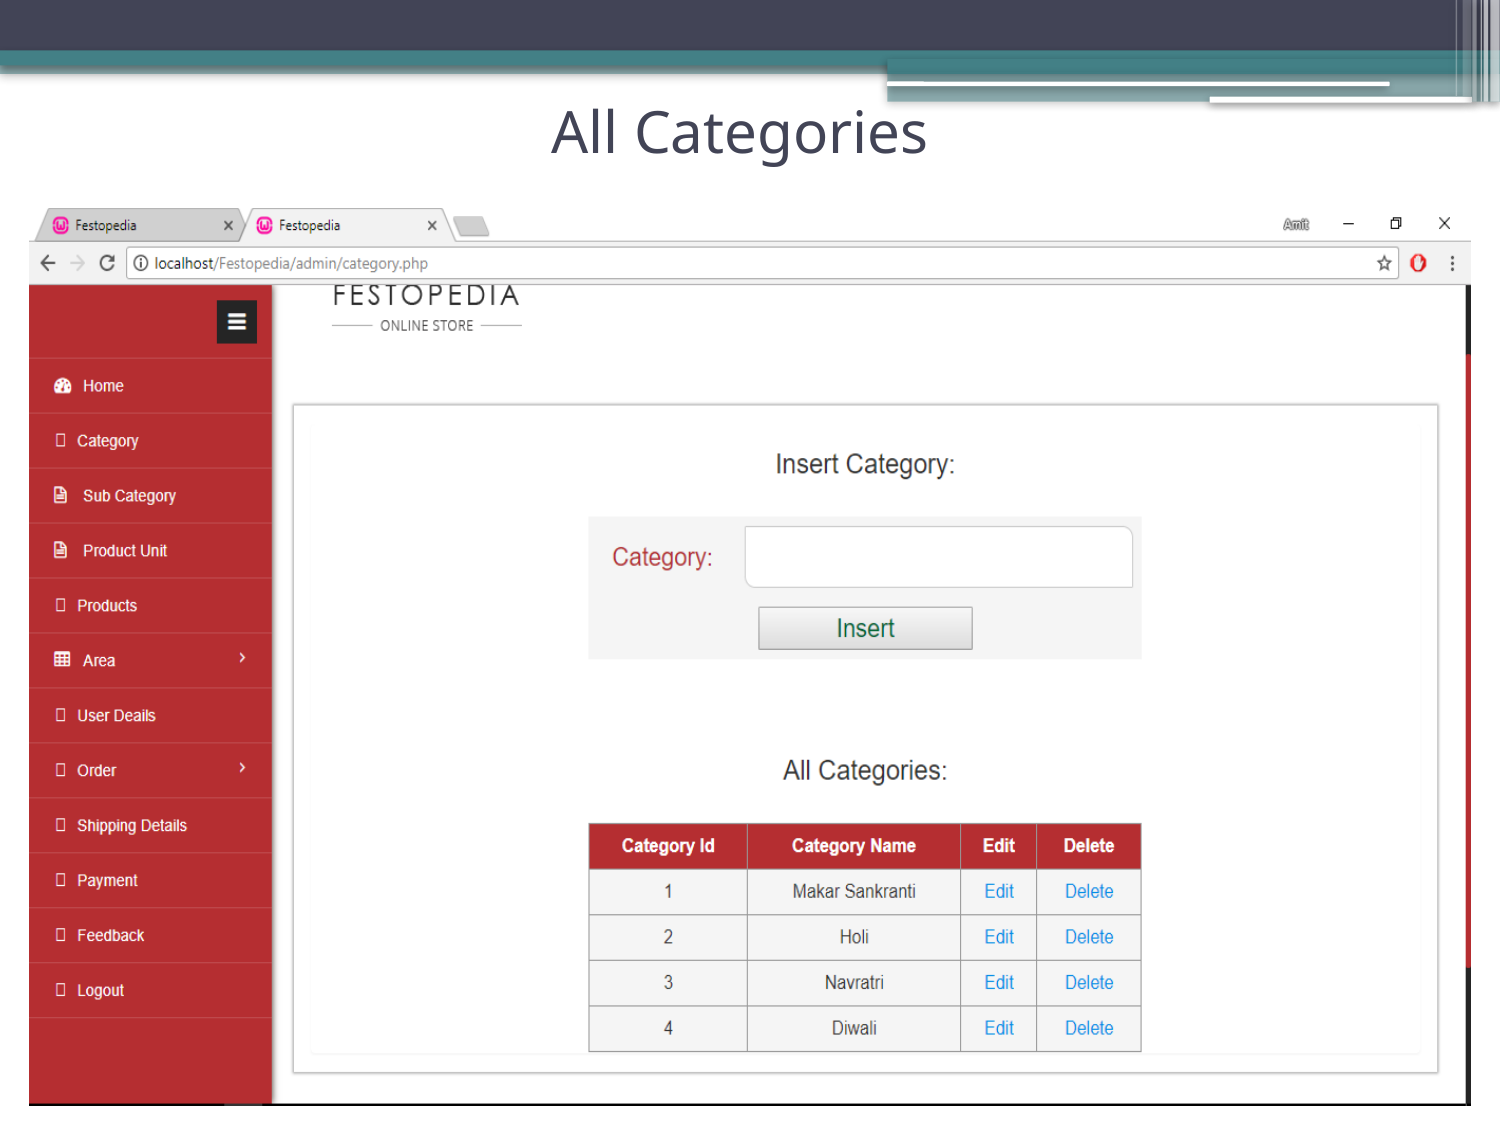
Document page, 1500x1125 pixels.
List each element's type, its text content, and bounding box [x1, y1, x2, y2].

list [29, 207, 1471, 1107]
title All Categories [64, 42, 1415, 205]
